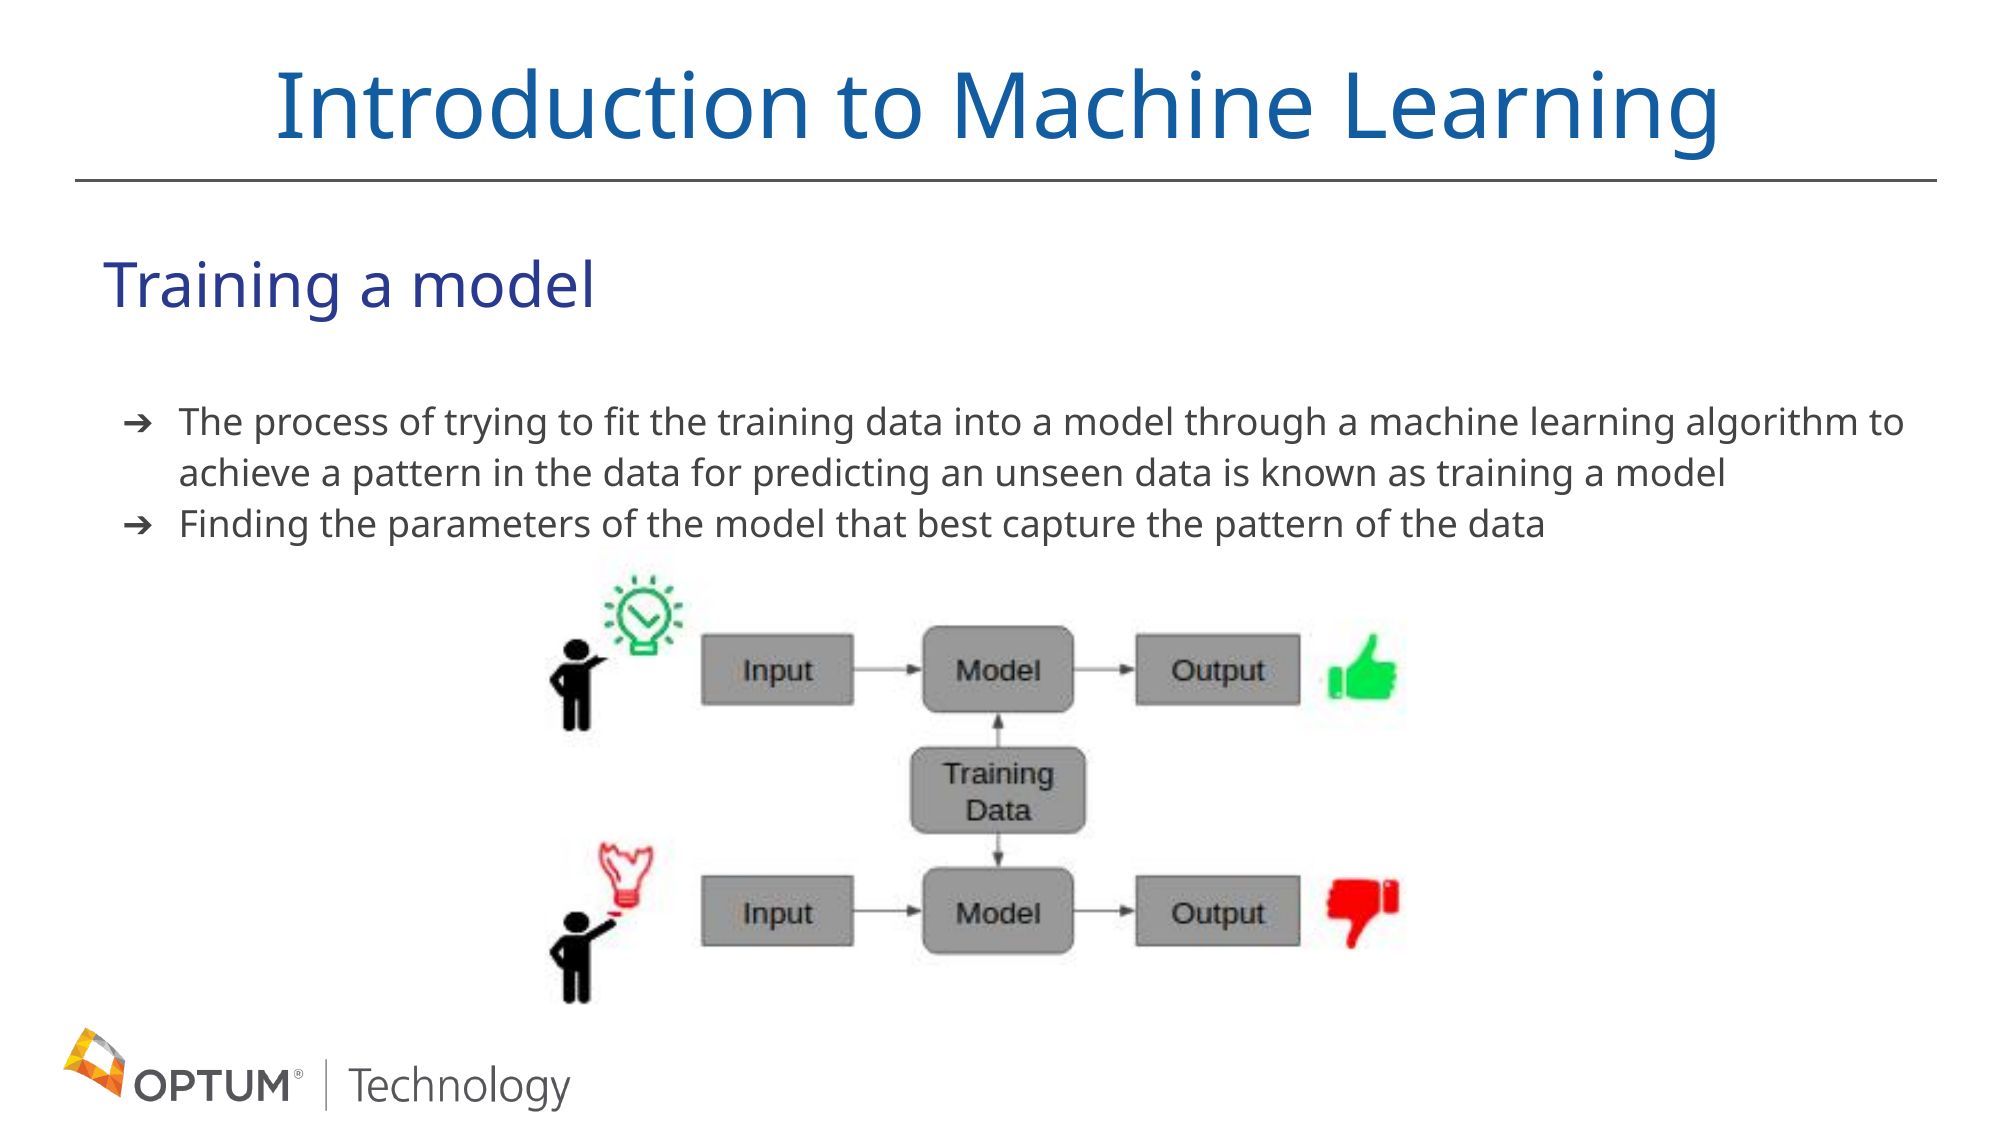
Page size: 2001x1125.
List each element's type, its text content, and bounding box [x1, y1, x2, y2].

picture [491, 546, 1450, 1025]
text_box Training a model [88, 229, 1487, 330]
text_box The process of trying to fit the training data into a model through a machine learning algorithm to achieve a pattern in the data for predicting an unseen data is known as training a model Finding the parameters of the model that best capture the pattern of the data [88, 376, 1930, 995]
text_box Introduction to Machine Learning [137, 0, 1863, 218]
